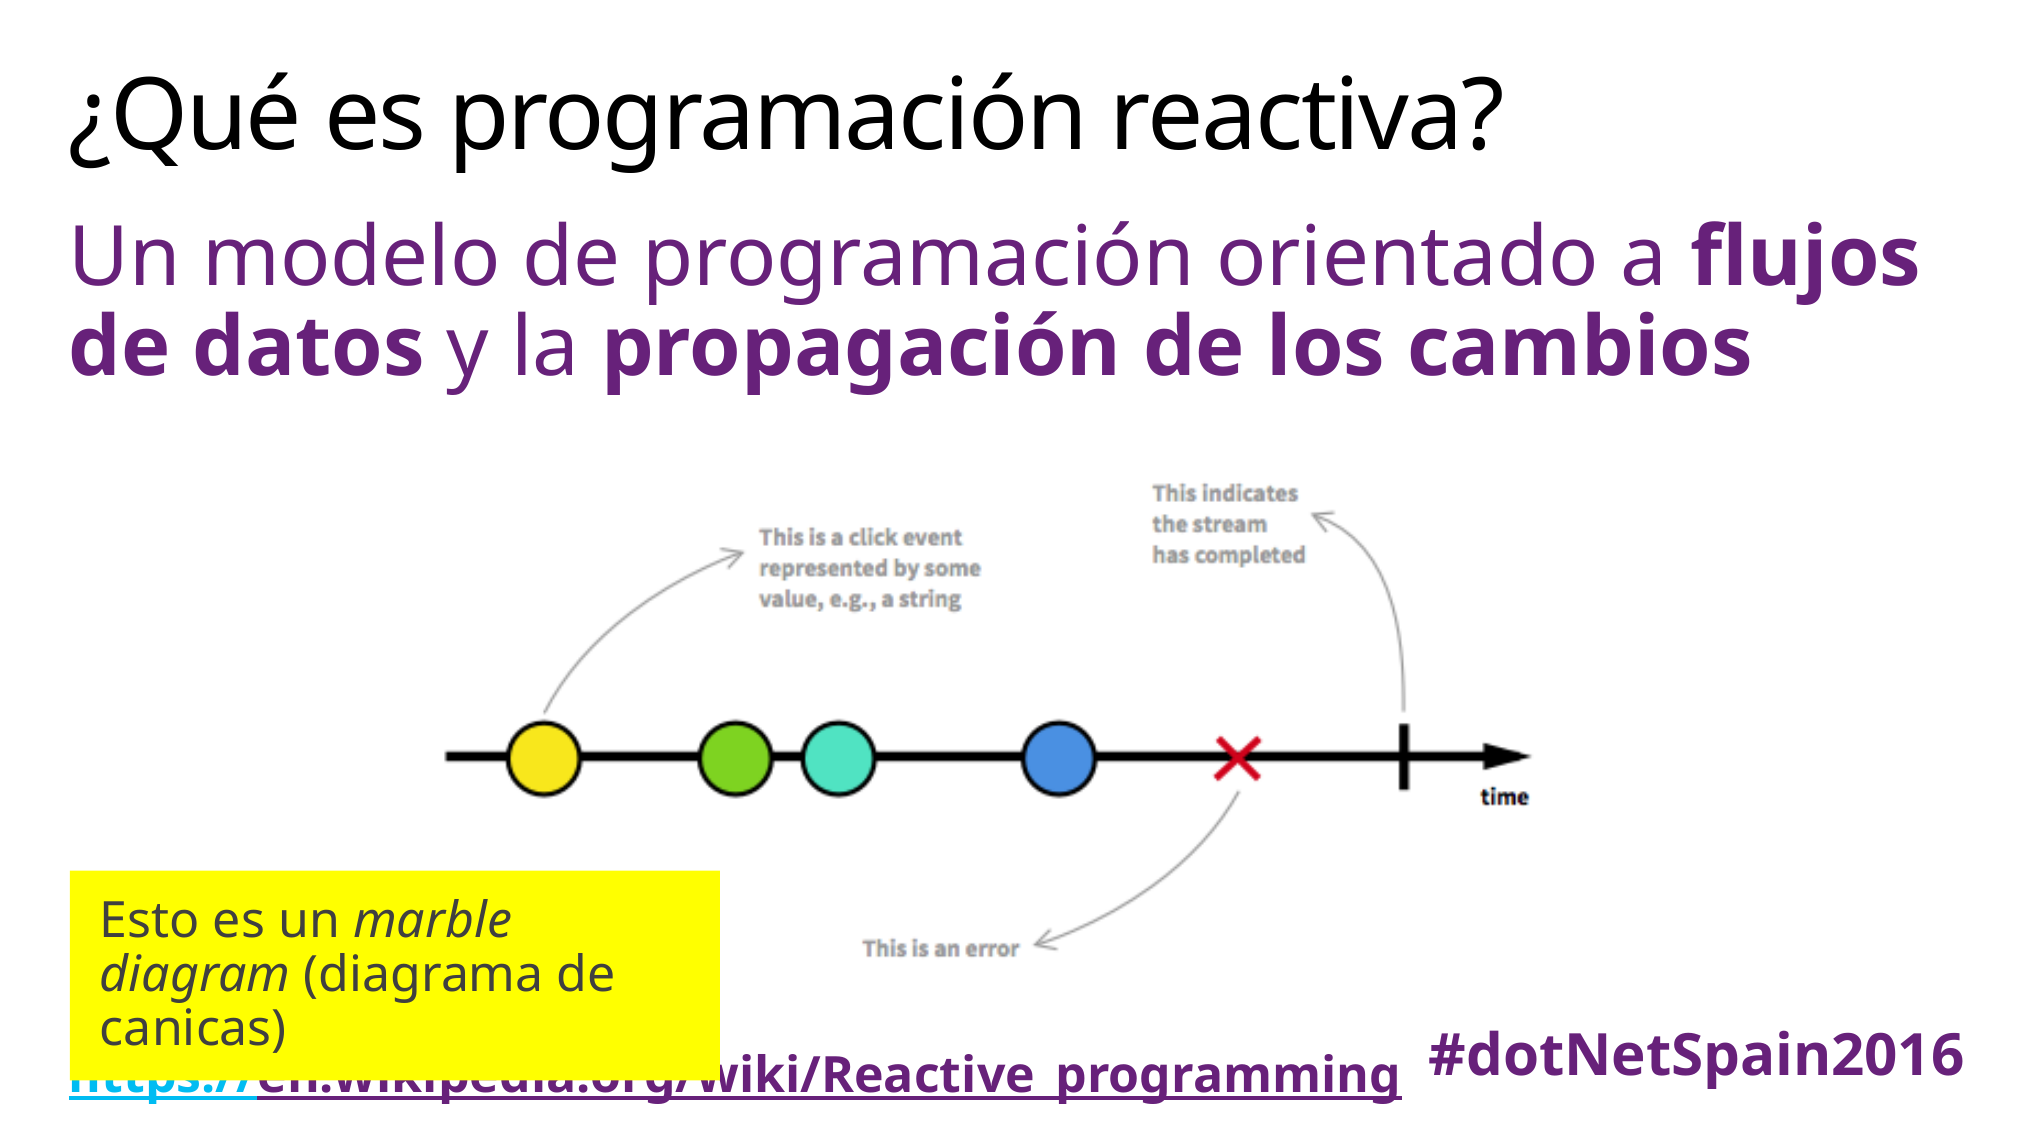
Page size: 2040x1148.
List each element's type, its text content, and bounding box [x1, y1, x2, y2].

title ¿Qué es programación reactiva? [45, 48, 1996, 199]
text_box Esto es un marble diagram (diagrama de canicas) [69, 870, 720, 1081]
list Un modelo de programación orientado a flujos de datos y la propagación de los cambios https://en.wikipedia.org/wiki/Reactive_programming [45, 199, 1995, 1145]
picture [432, 435, 1558, 1010]
